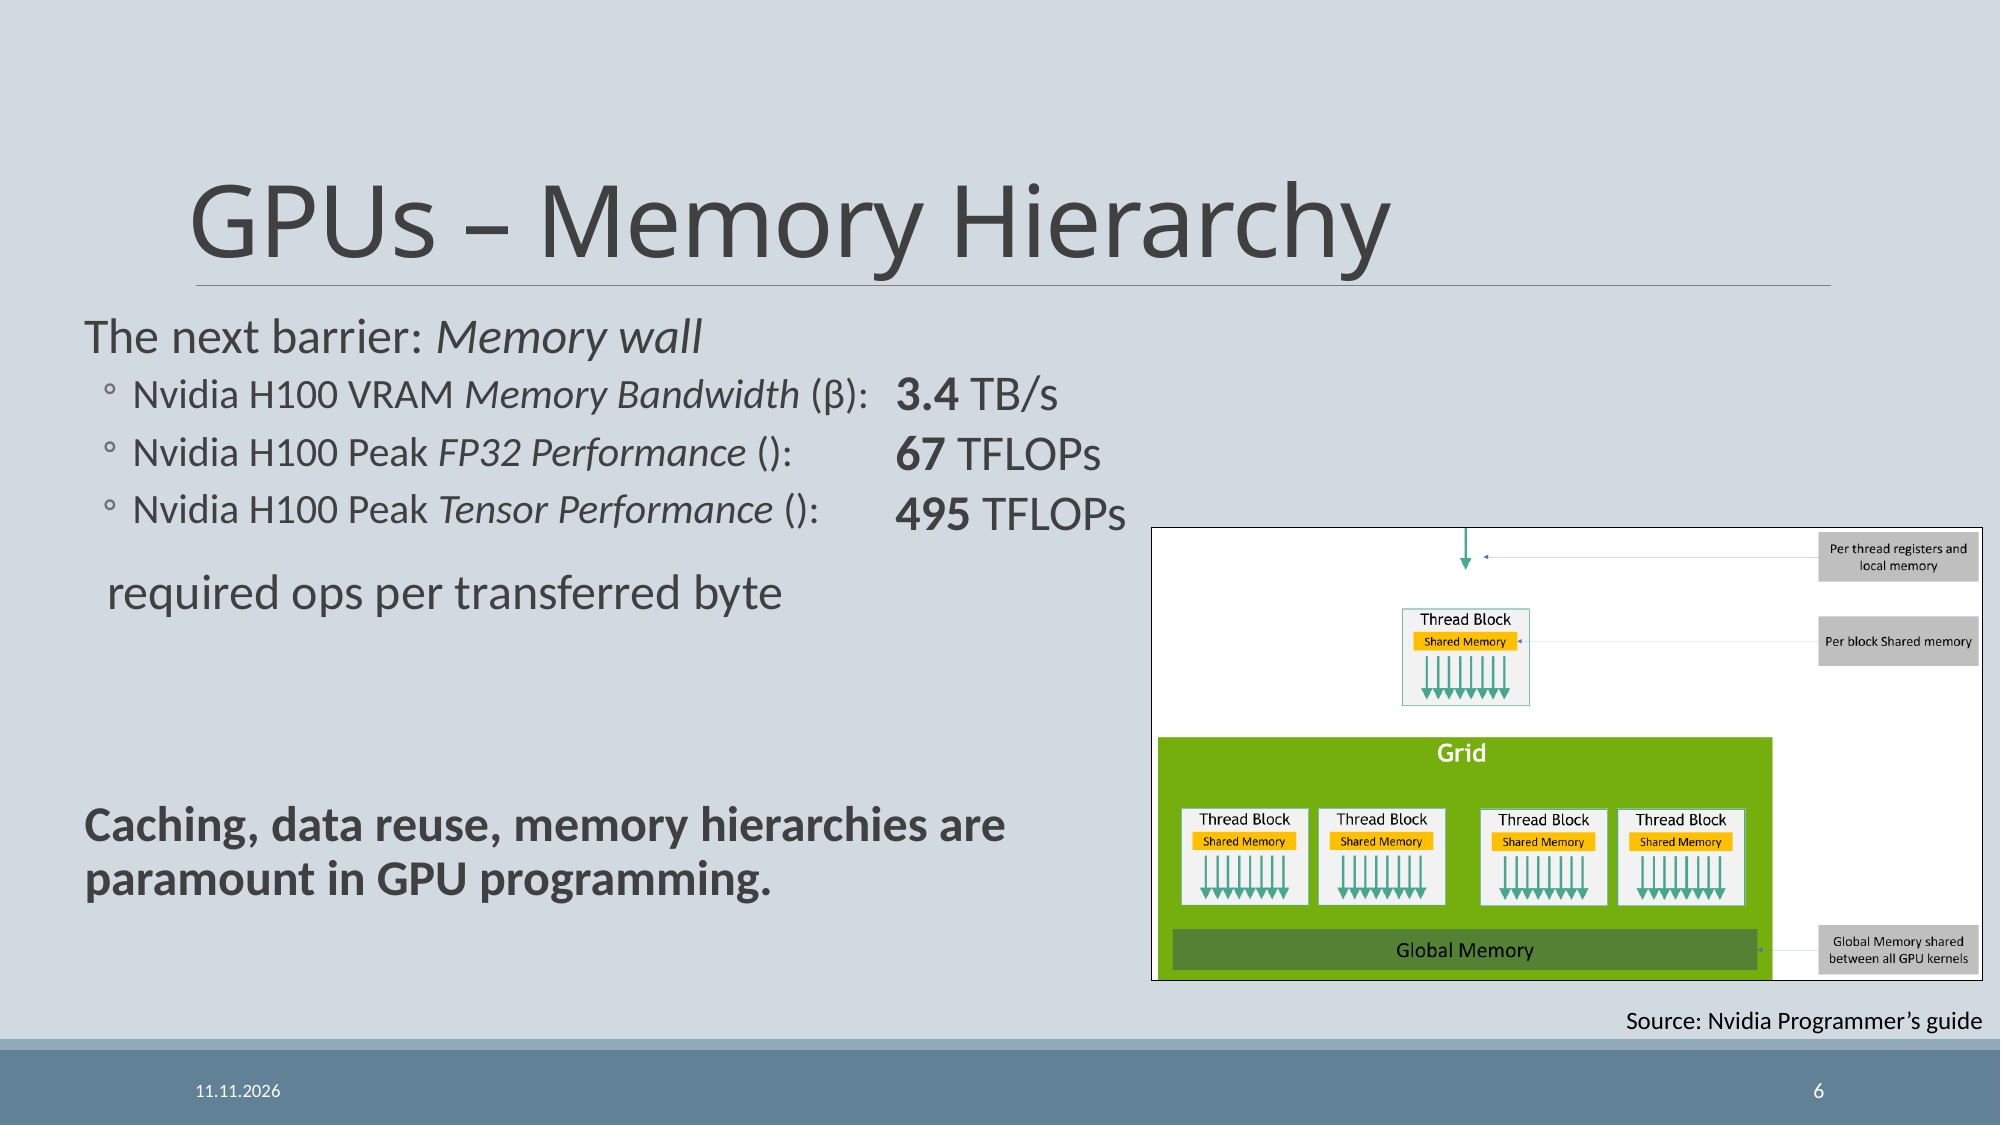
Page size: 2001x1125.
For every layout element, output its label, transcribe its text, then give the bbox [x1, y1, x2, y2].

slide_number 6 [1624, 1059, 1840, 1120]
picture [1150, 527, 1983, 982]
text_box 3.4 TB/s 67 TFLOPs 495 TFLOPs [880, 352, 1203, 598]
slide_number 26. 9. 2024 [180, 1059, 586, 1120]
text_box Source: Nvidia Programmer’s guide [1611, 997, 1999, 1043]
title GPUs – Memory Hierarchy [172, 47, 1840, 285]
